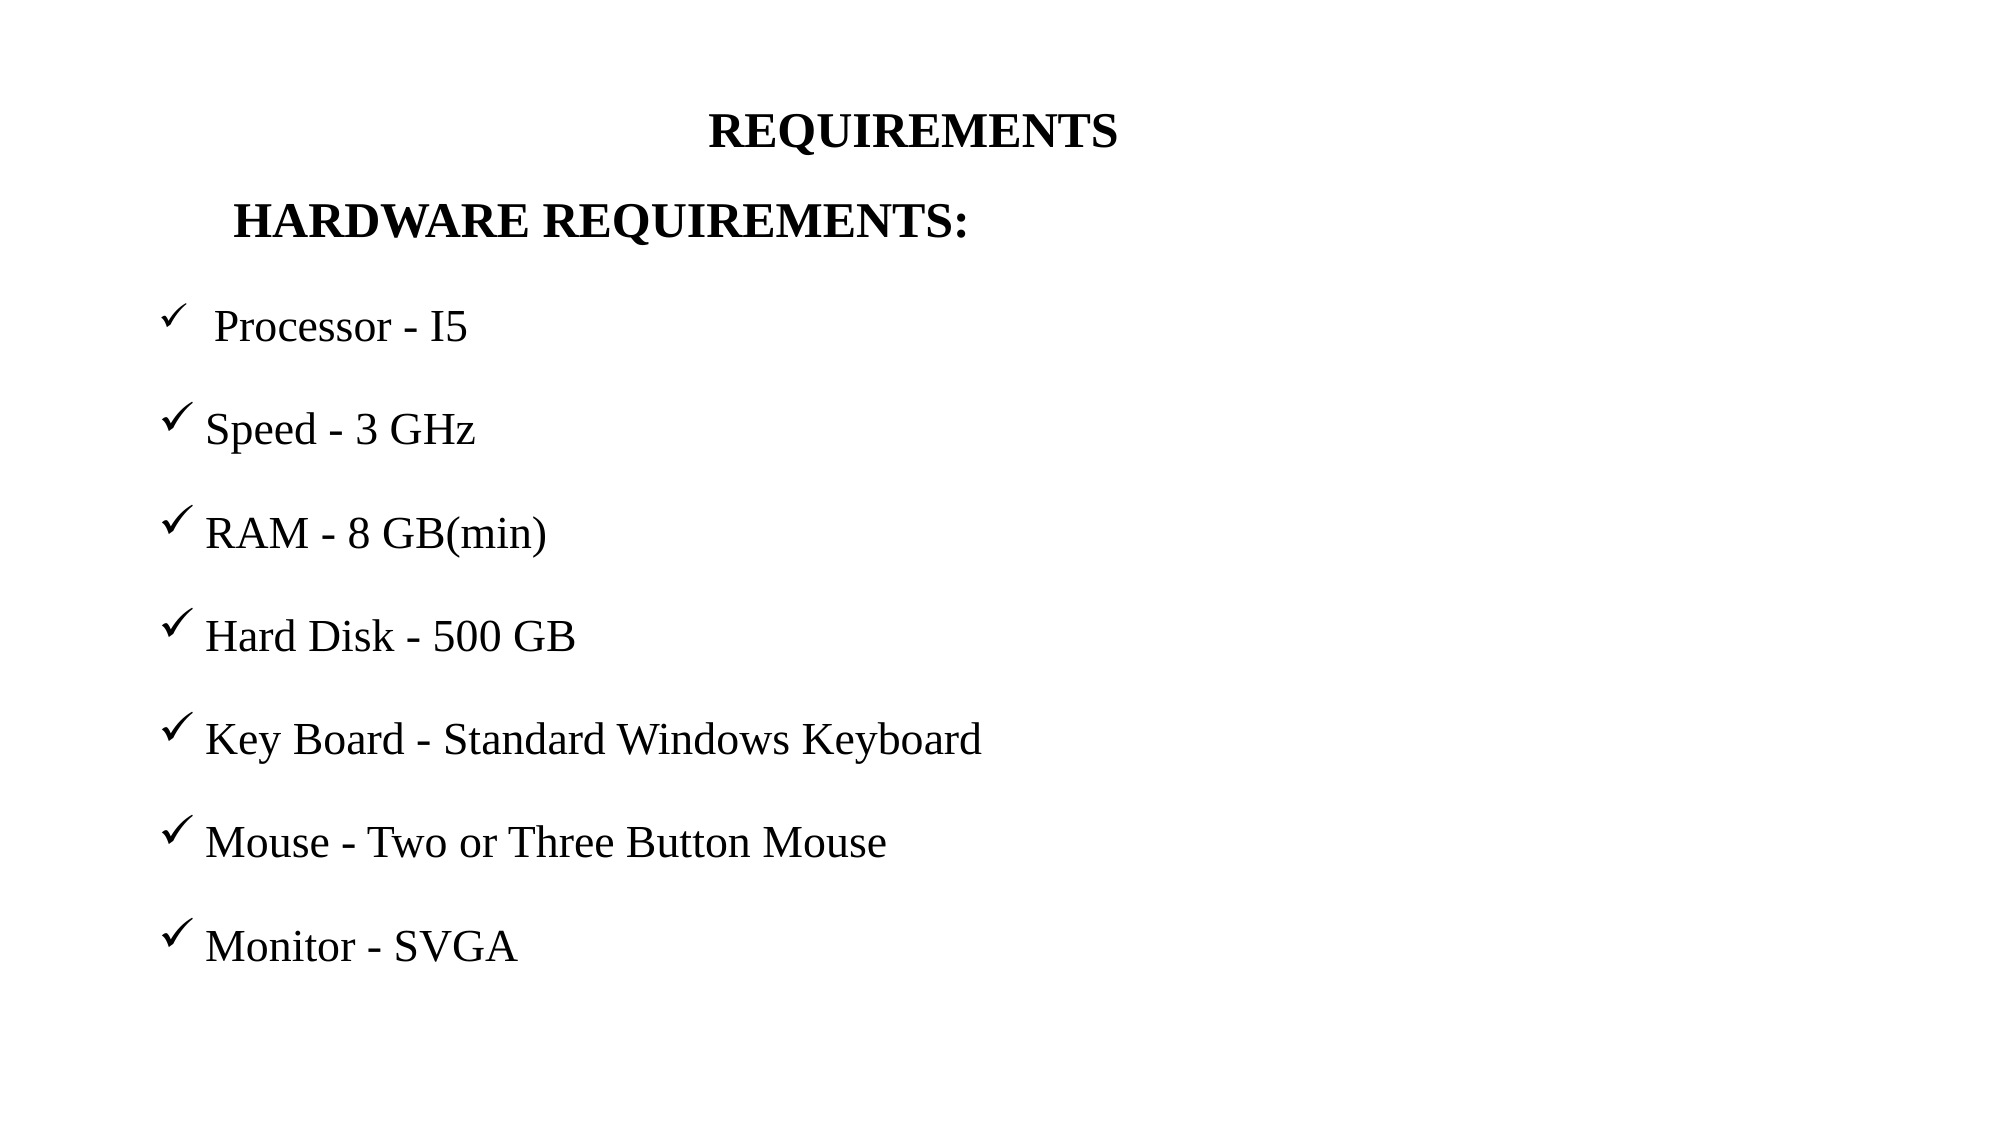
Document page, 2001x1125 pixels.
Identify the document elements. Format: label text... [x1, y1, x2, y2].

text_box REQUIREMENTS HARDWARE REQUIREMENTS: Processor - I5 Speed - 3 GHz RAM - 8 GB(min) Hard Disk - 500 GB Key Board - Standard Windows Keyboard Mouse - Two or Three Button Mouse Monitor - SVGA [143, 0, 1813, 1067]
